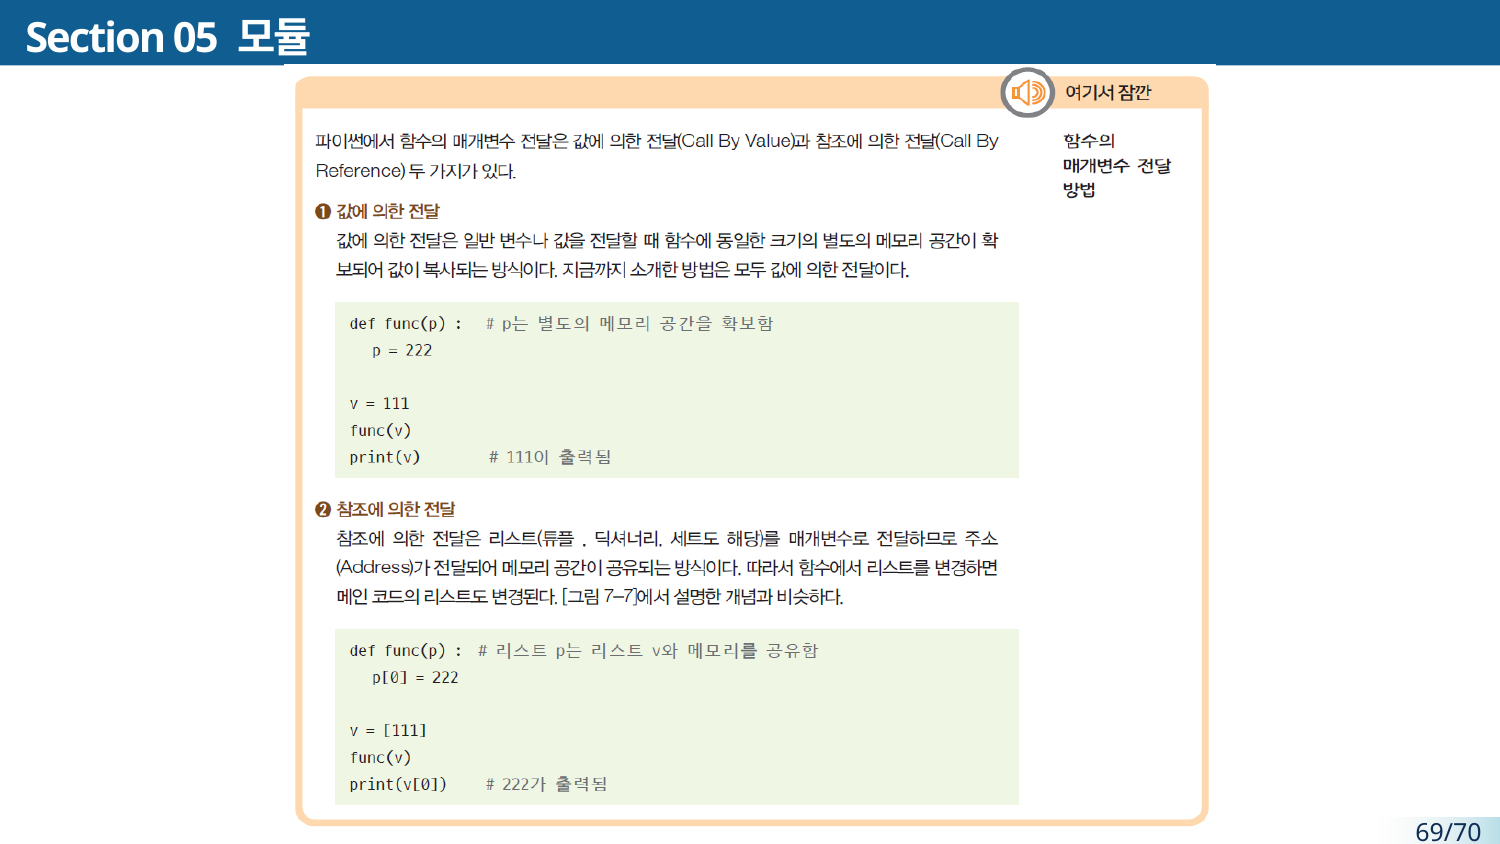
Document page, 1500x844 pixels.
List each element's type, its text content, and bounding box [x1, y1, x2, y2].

title Section 05 모듈 [10, 6, 1288, 65]
picture [284, 64, 1216, 838]
